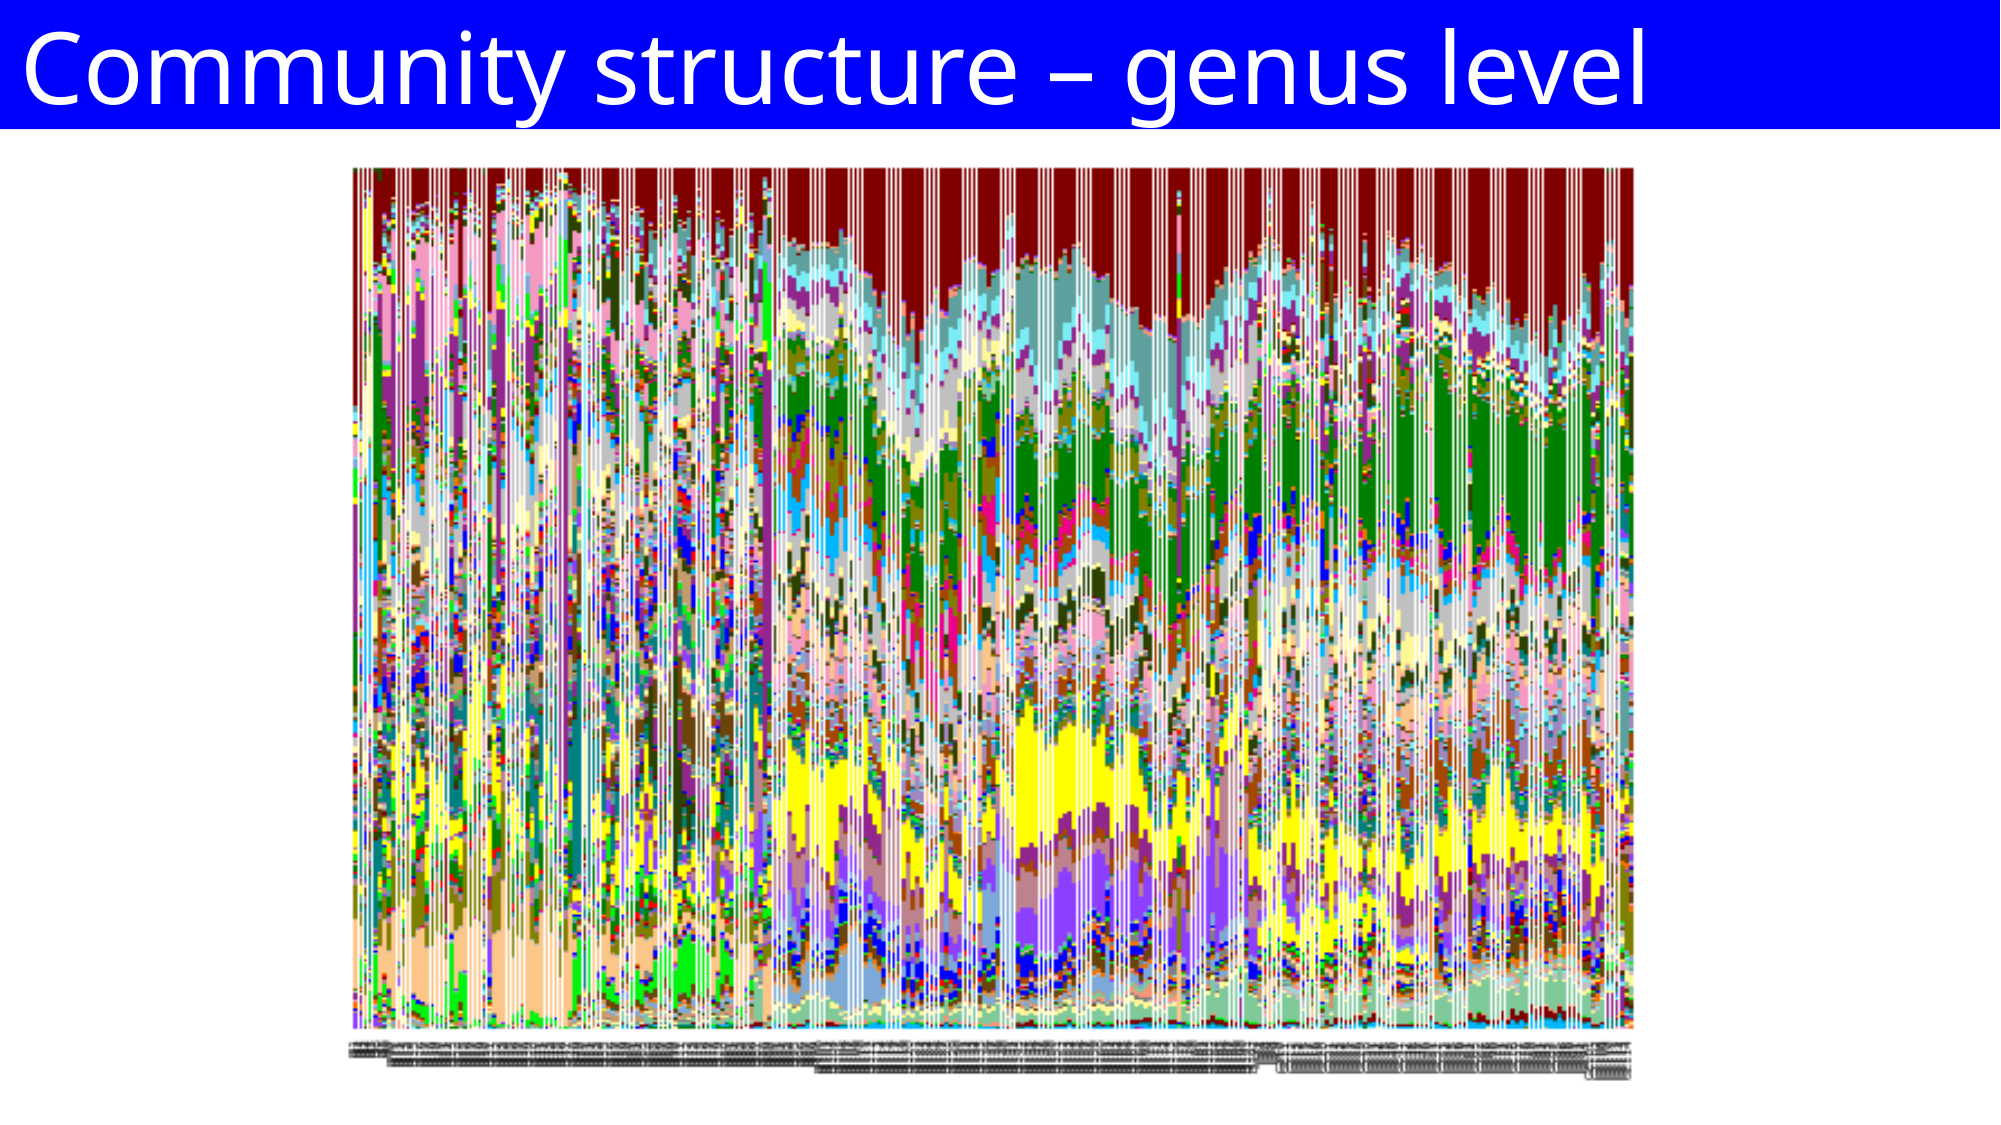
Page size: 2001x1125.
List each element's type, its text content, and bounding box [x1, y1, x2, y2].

text_box Community structure – genus level [0, 0, 2000, 130]
picture [344, 160, 1656, 1094]
